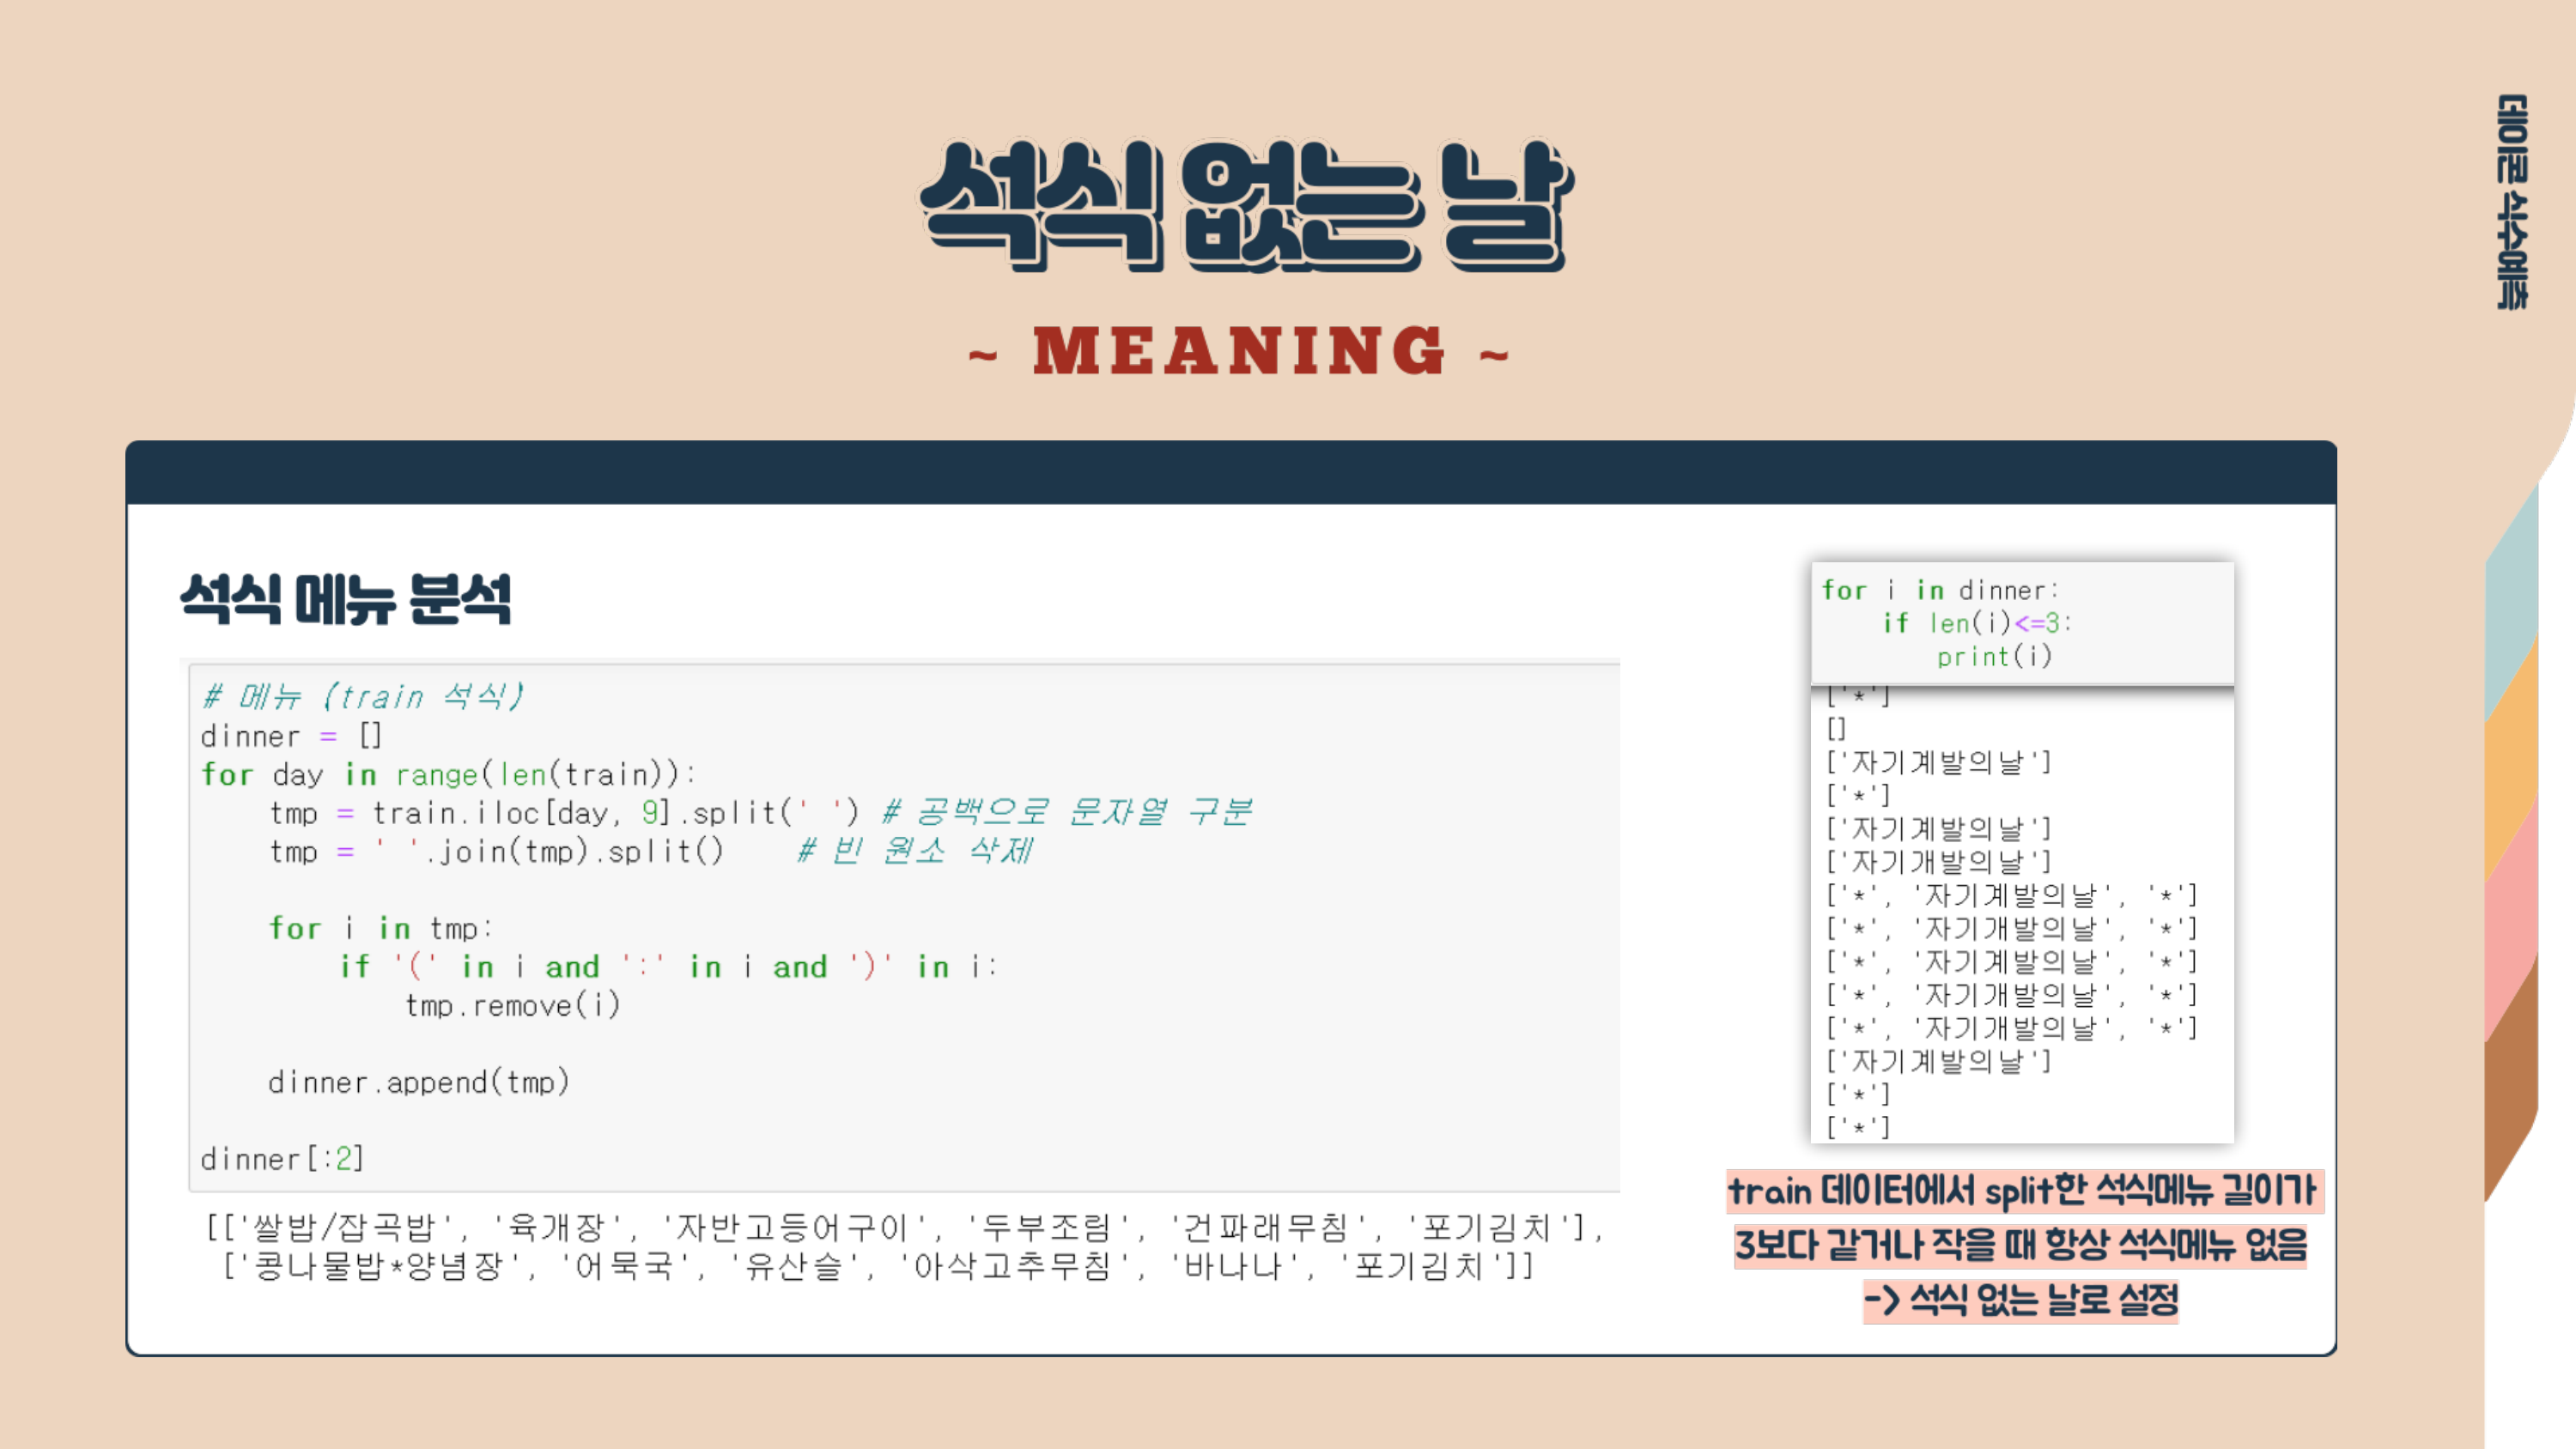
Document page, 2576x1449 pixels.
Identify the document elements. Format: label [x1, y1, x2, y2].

text_box [0, 0, 2576, 1449]
picture [206, 63, 1715, 418]
text_box [1721, 562, 2324, 1331]
text_box [125, 440, 2337, 1358]
text_box [179, 562, 1621, 1293]
picture [2391, 177, 2576, 236]
